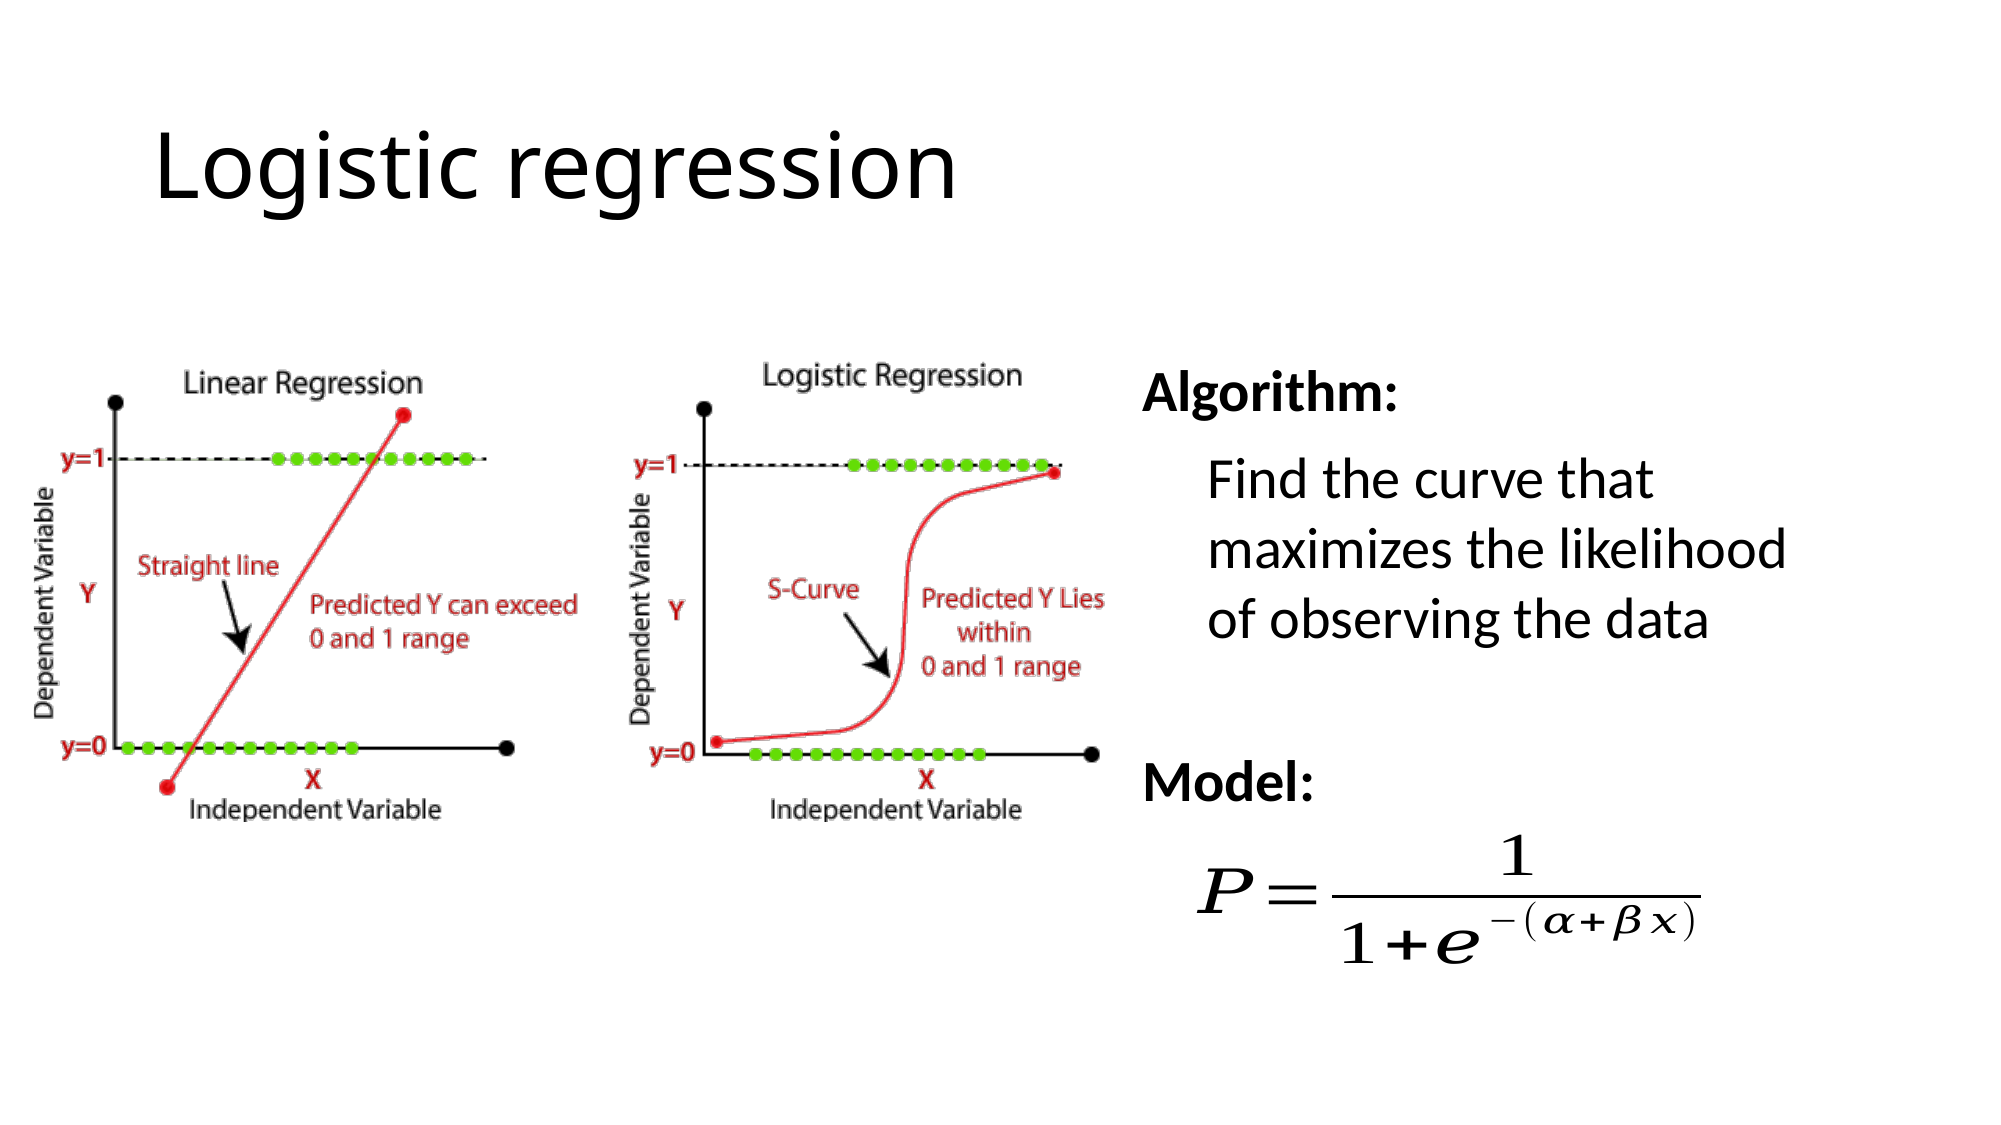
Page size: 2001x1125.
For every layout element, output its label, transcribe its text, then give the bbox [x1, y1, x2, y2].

text_box Model: [1128, 736, 1665, 821]
text_box Algorithm: [1127, 345, 1665, 431]
title Logistic regression [137, 59, 1863, 278]
picture [33, 353, 598, 822]
picture [615, 353, 1128, 822]
text_box Find the curve that maximizes the likelihood of observing the data [1193, 433, 1825, 658]
